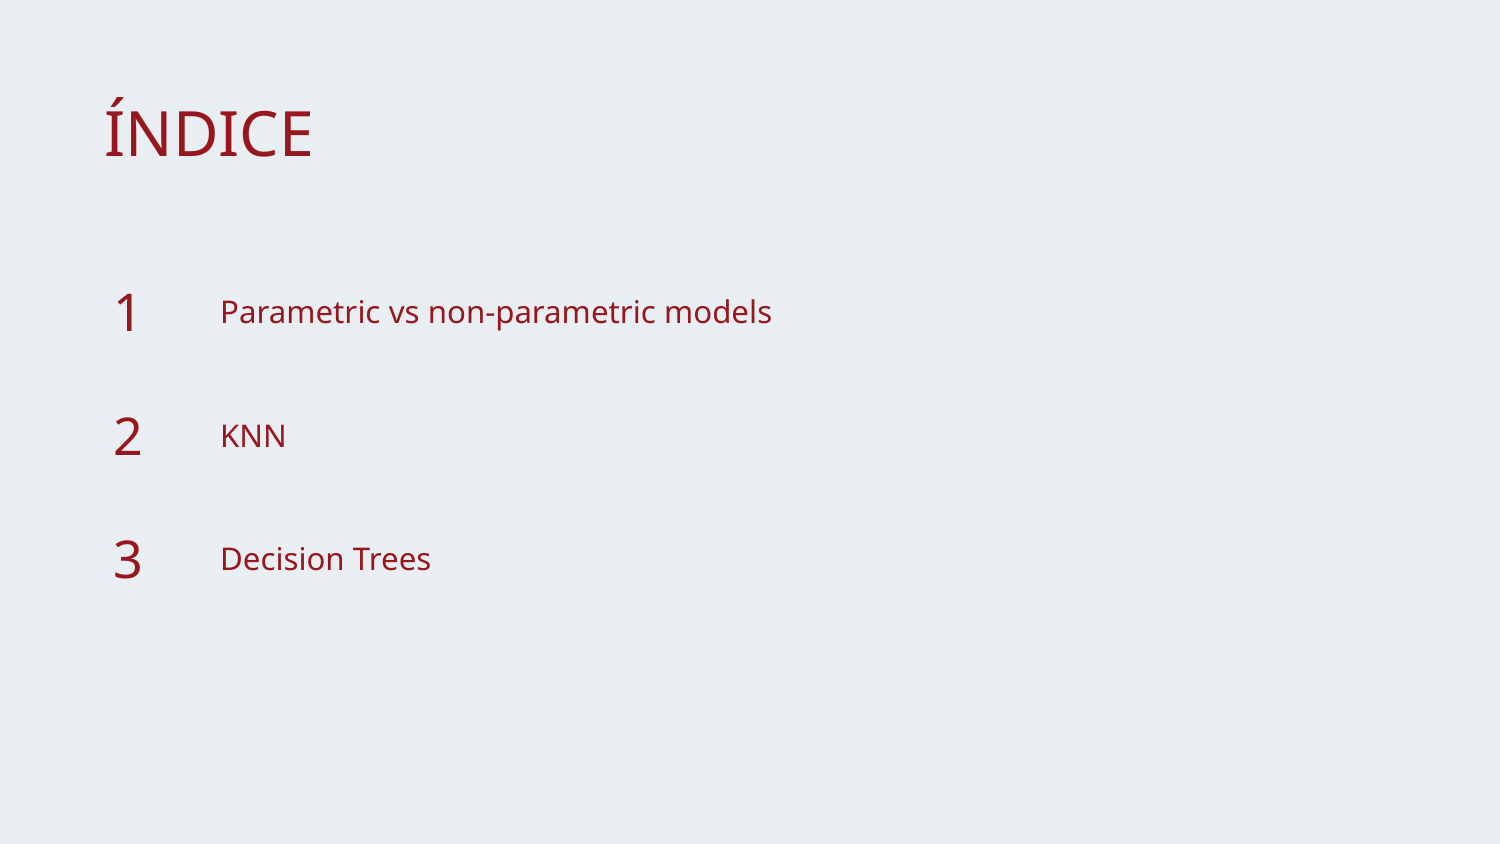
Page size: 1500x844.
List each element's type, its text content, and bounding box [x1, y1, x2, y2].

text_box Parametric vs non-parametric models [205, 277, 890, 345]
text_box 3 [98, 511, 172, 605]
text_box KNN [205, 400, 861, 469]
text_box ÍNDICE [89, 79, 864, 185]
text_box 1 [98, 264, 172, 357]
text_box Decision Trees [205, 524, 813, 592]
text_box 2 [98, 388, 172, 481]
